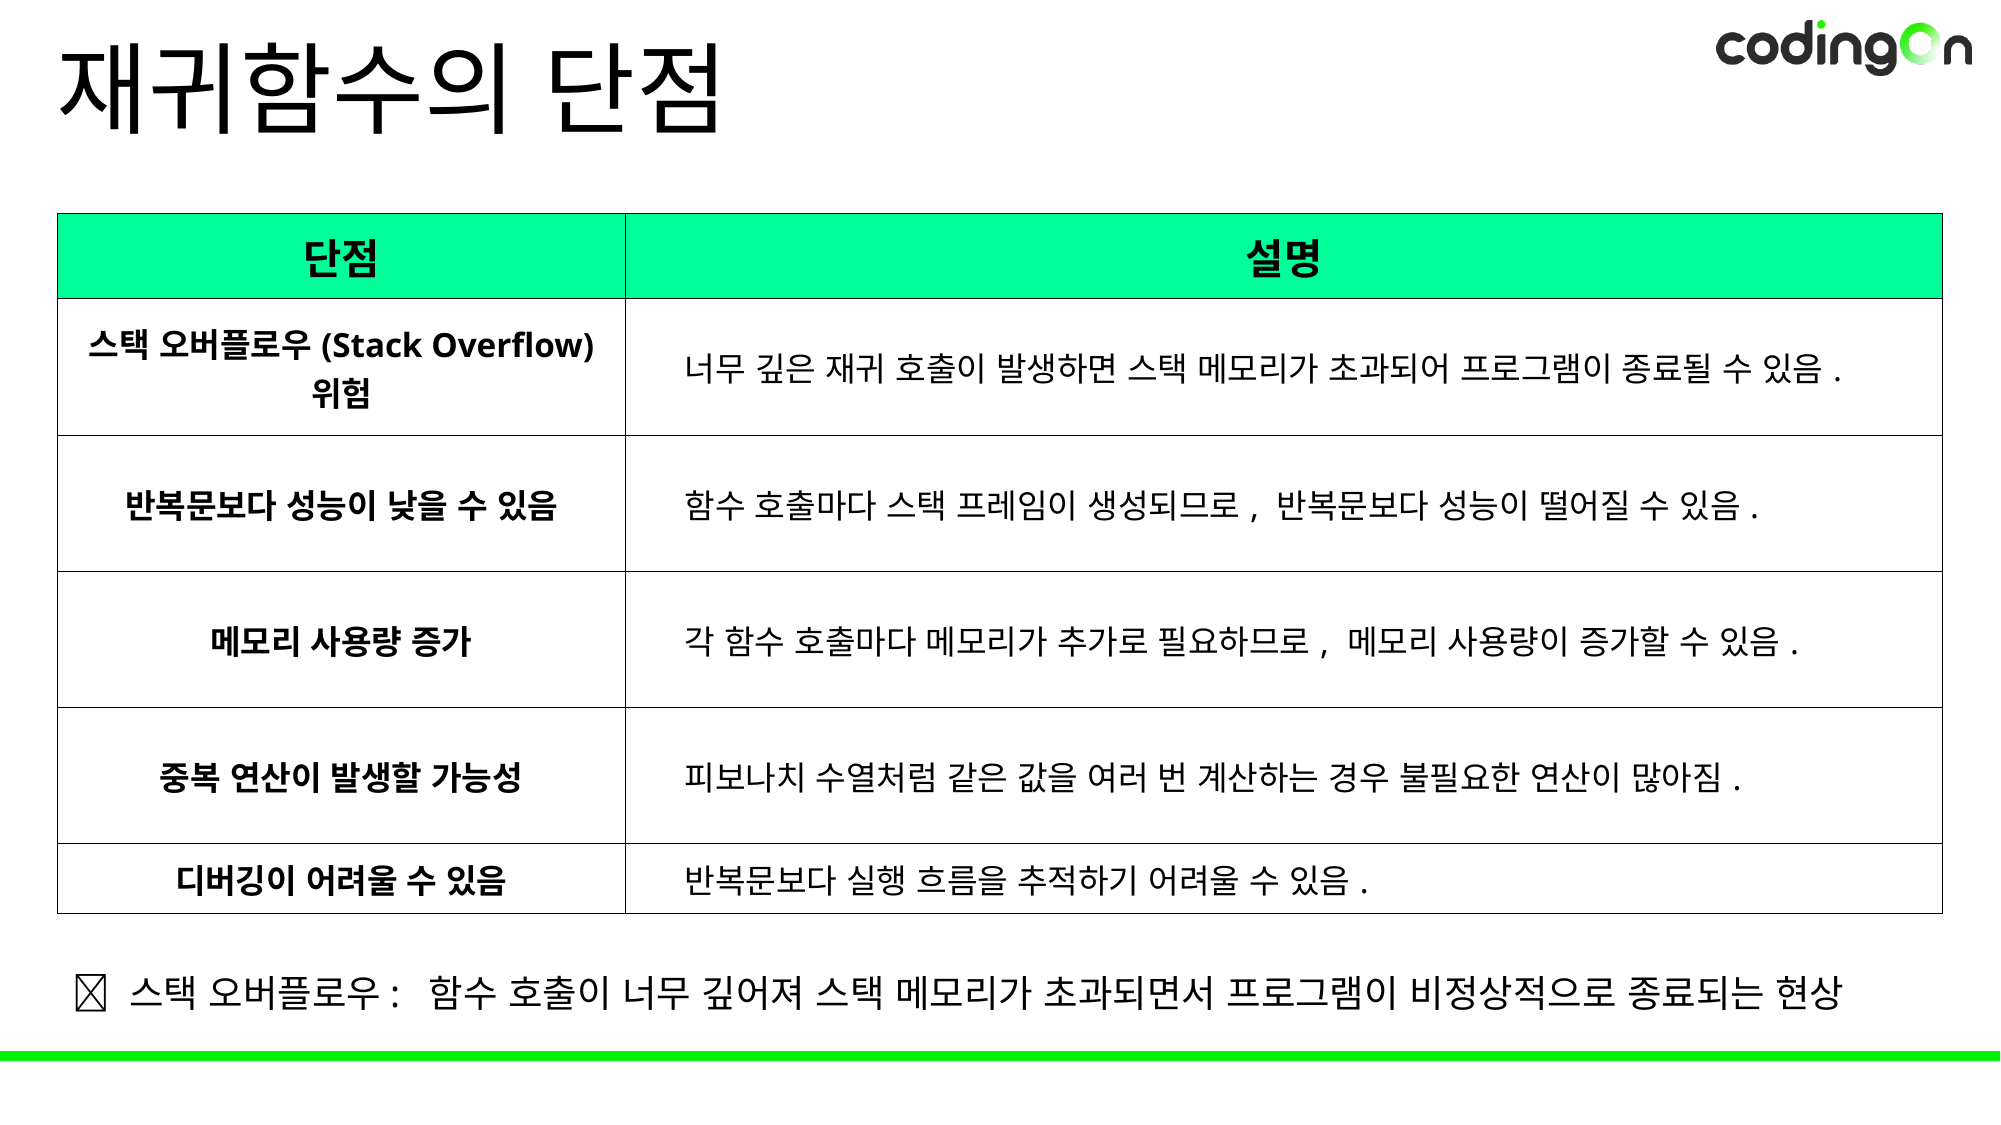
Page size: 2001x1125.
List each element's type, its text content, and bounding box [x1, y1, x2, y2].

table_cell 스택 오버플로우(Stack Overflow) 위험 [58, 299, 625, 435]
table_cell 반복문보다 실행 흐름을 추적하기 어려울 수 있음. [626, 844, 1942, 913]
table_cell 디버깅이 어려울 수 있음 [58, 844, 625, 913]
table_cell 너무 깊은 재귀 호출이 발생하면 스택 메모리가 초과되어 프로그램이 종료될 수 있음. [626, 299, 1942, 435]
table_header 설명 [626, 214, 1942, 298]
table_cell 함수 호출마다 스택 프레임이 생성되므로, 반복문보다 성능이 떨어질 수 있음. [626, 436, 1942, 571]
text_box 🔎 스택 오버플로우: 함수 호출이 너무 깊어져 스택 메모리가 초과되면서 프로그램이 비정상적으로 종료되는 현상 [57, 940, 1916, 1023]
title 재귀함수의 단점 [41, 0, 1767, 188]
table_cell 각 함수 호출마다 메모리가 추가로 필요하므로, 메모리 사용량이 증가할 수 있음. [626, 572, 1942, 707]
table_cell 피보나치 수열처럼 같은 값을 여러 번 계산하는 경우 불필요한 연산이 많아짐. [626, 708, 1942, 843]
table_cell 메모리 사용량 증가 [58, 572, 625, 707]
table_header 단점 [58, 214, 625, 298]
table_cell 반복문보다 성능이 낮을 수 있음 [58, 436, 625, 571]
picture [1767, 20, 1972, 76]
table_cell 중복 연산이 발생할 가능성 [58, 708, 625, 843]
